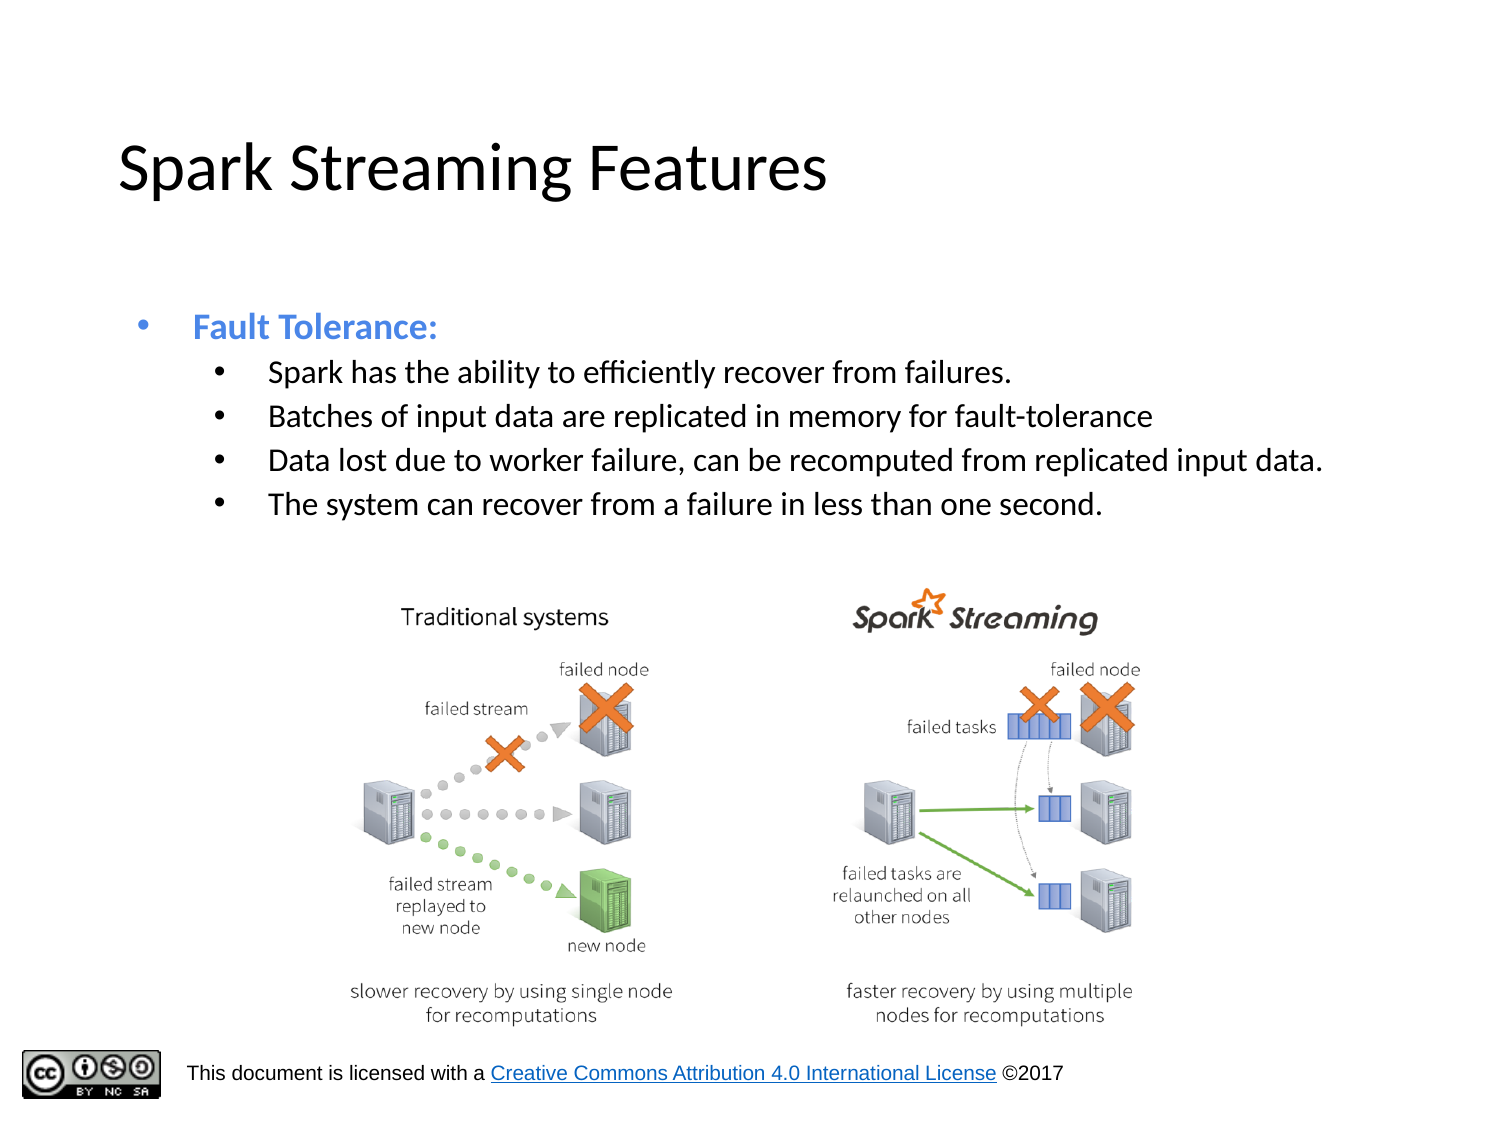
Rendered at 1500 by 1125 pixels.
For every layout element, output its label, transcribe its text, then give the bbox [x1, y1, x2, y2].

list Fault Tolerance: Spark has the ability to efficiently recover from failures. Batches of input data are replicated in memory for fault-tolerance Data lost due to worker failure, can be recomputed from replicated input data. The system can recover from a failure in less than one second. [103, 299, 1397, 1014]
picture [333, 586, 1167, 1039]
picture [22, 1050, 161, 1099]
title Spark Streaming Features [103, 59, 1397, 278]
